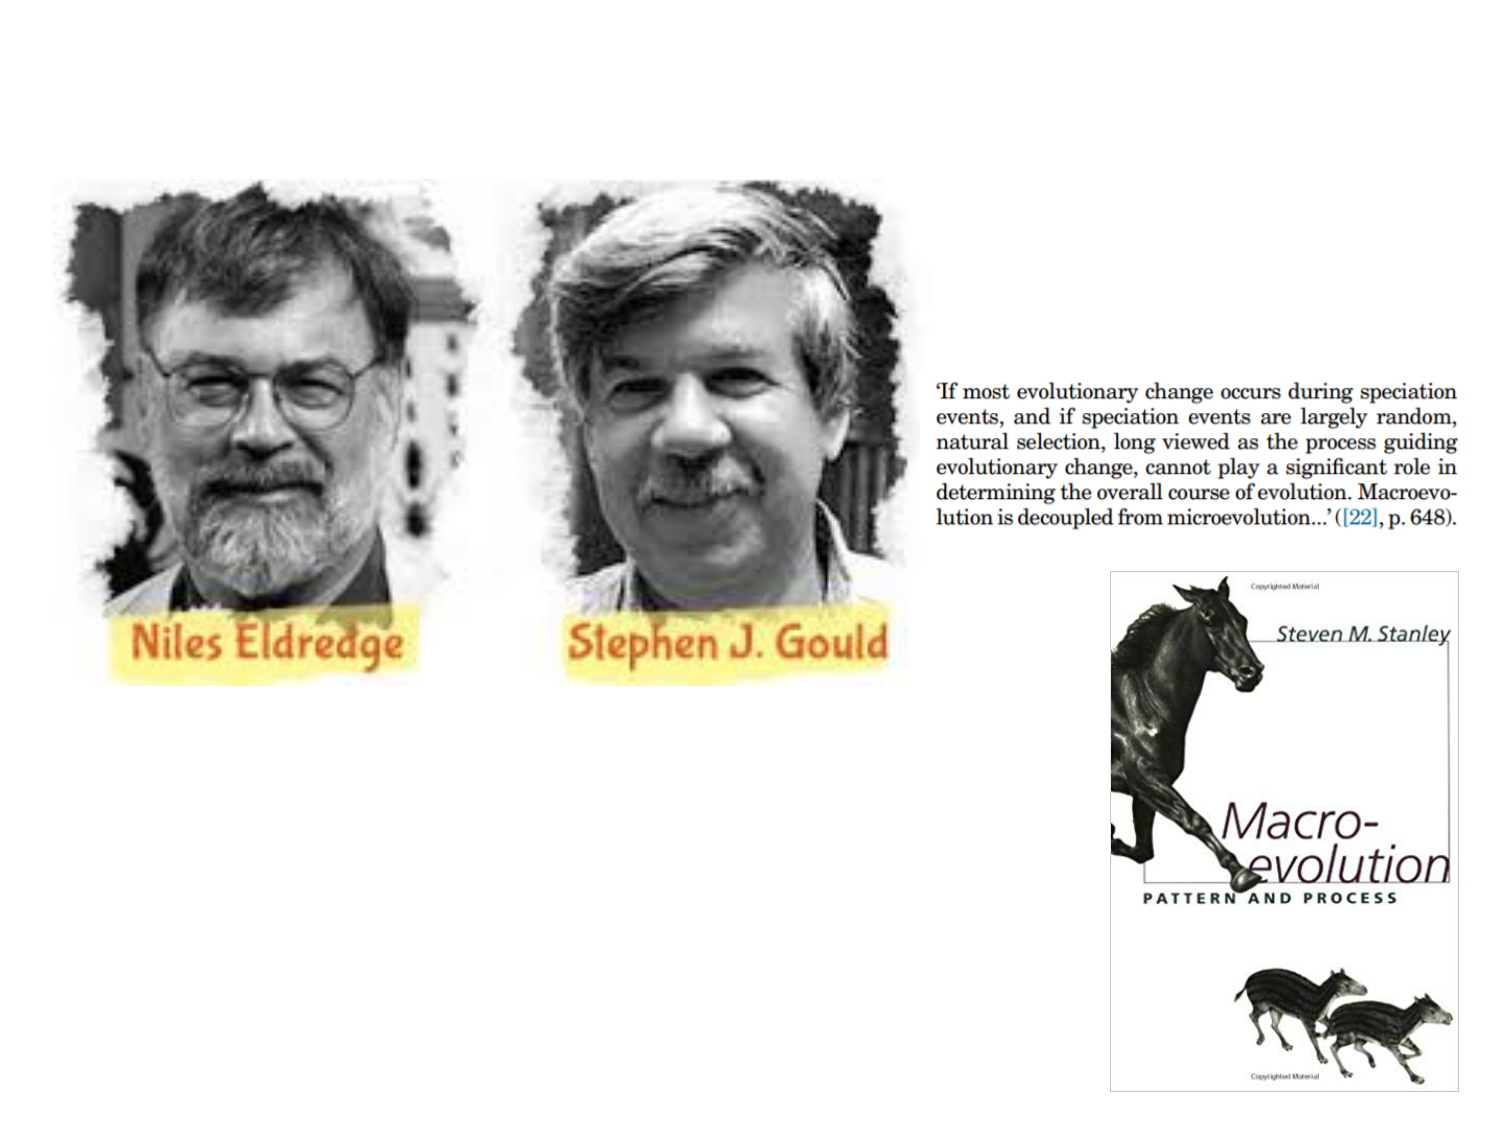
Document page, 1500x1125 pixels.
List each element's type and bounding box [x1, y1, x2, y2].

picture [920, 369, 1480, 541]
list [30, 179, 954, 686]
picture [1110, 571, 1459, 1092]
